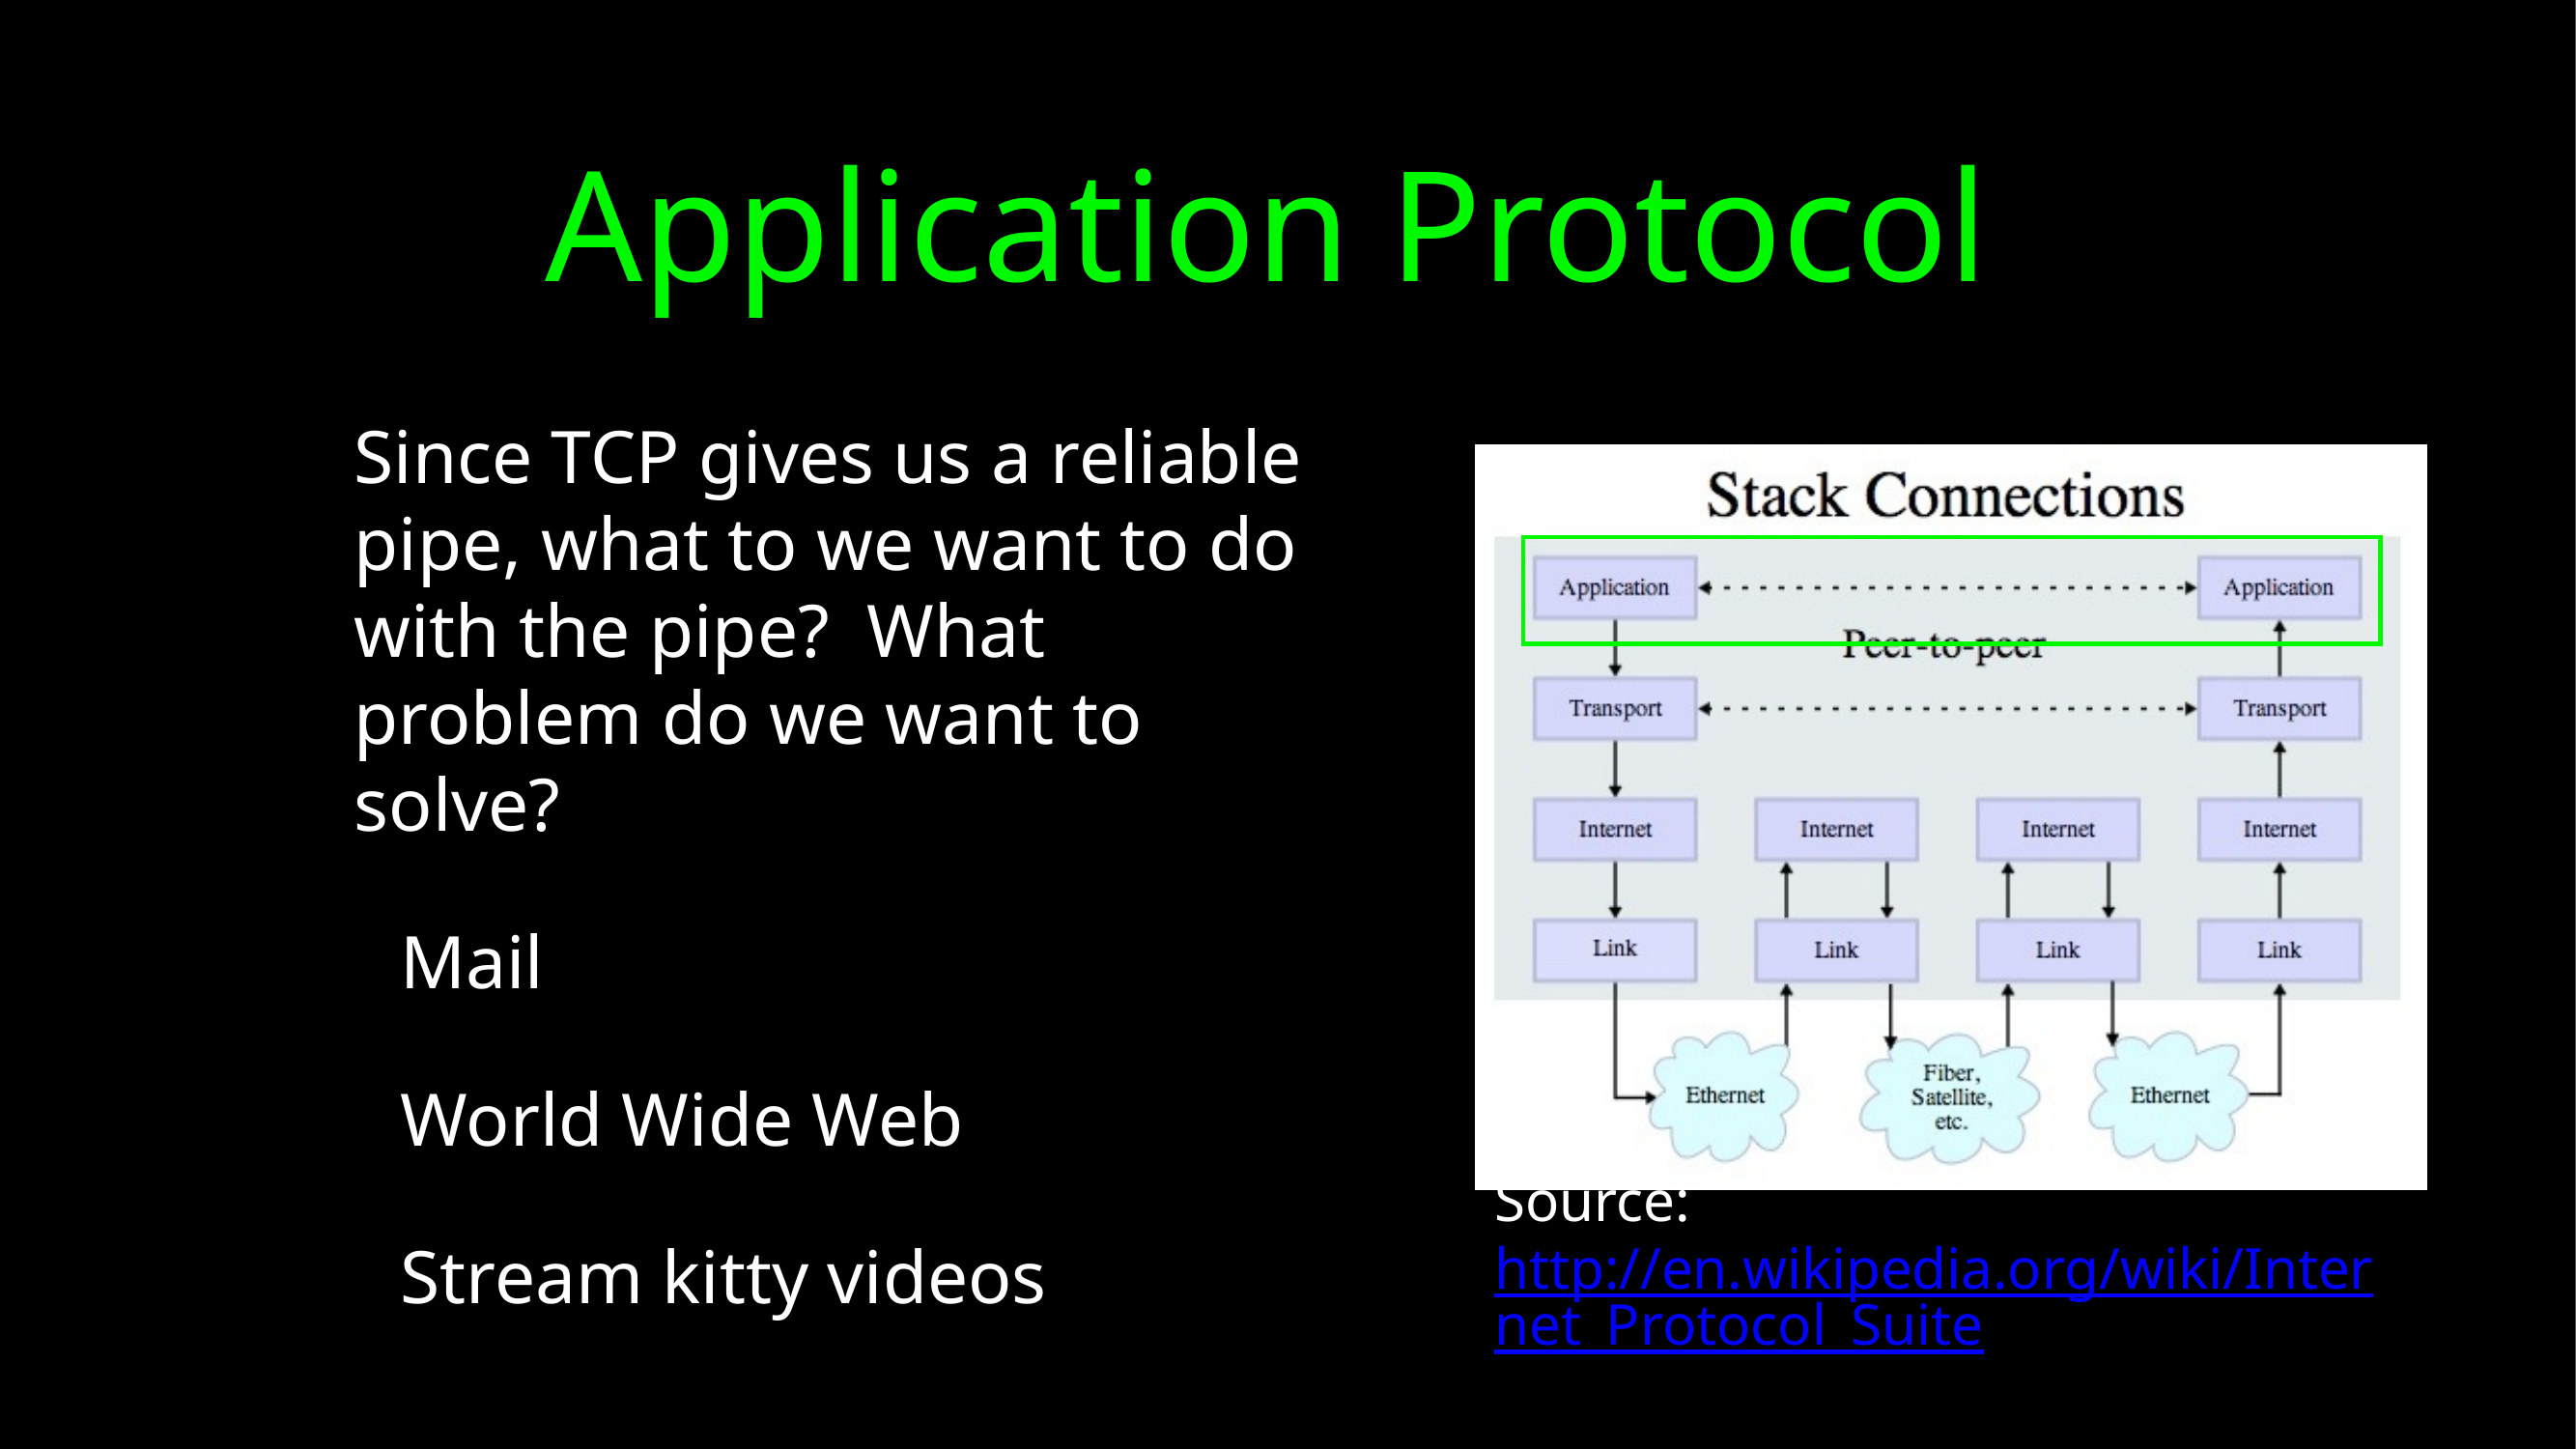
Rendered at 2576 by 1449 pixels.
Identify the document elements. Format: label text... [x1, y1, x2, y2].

text_box Source: http://en.wikipedia.org/wiki/Internet_Protocol_Suite [1486, 1190, 2415, 1385]
picture [1474, 444, 2427, 1190]
list Since TCP gives us a reliable pipe, what to we want to do with the pipe? What problem do we want to solve? Mail World Wide Web Stream kitty videos [183, 412, 1335, 1317]
title Application Protocol [183, 38, 2392, 404]
